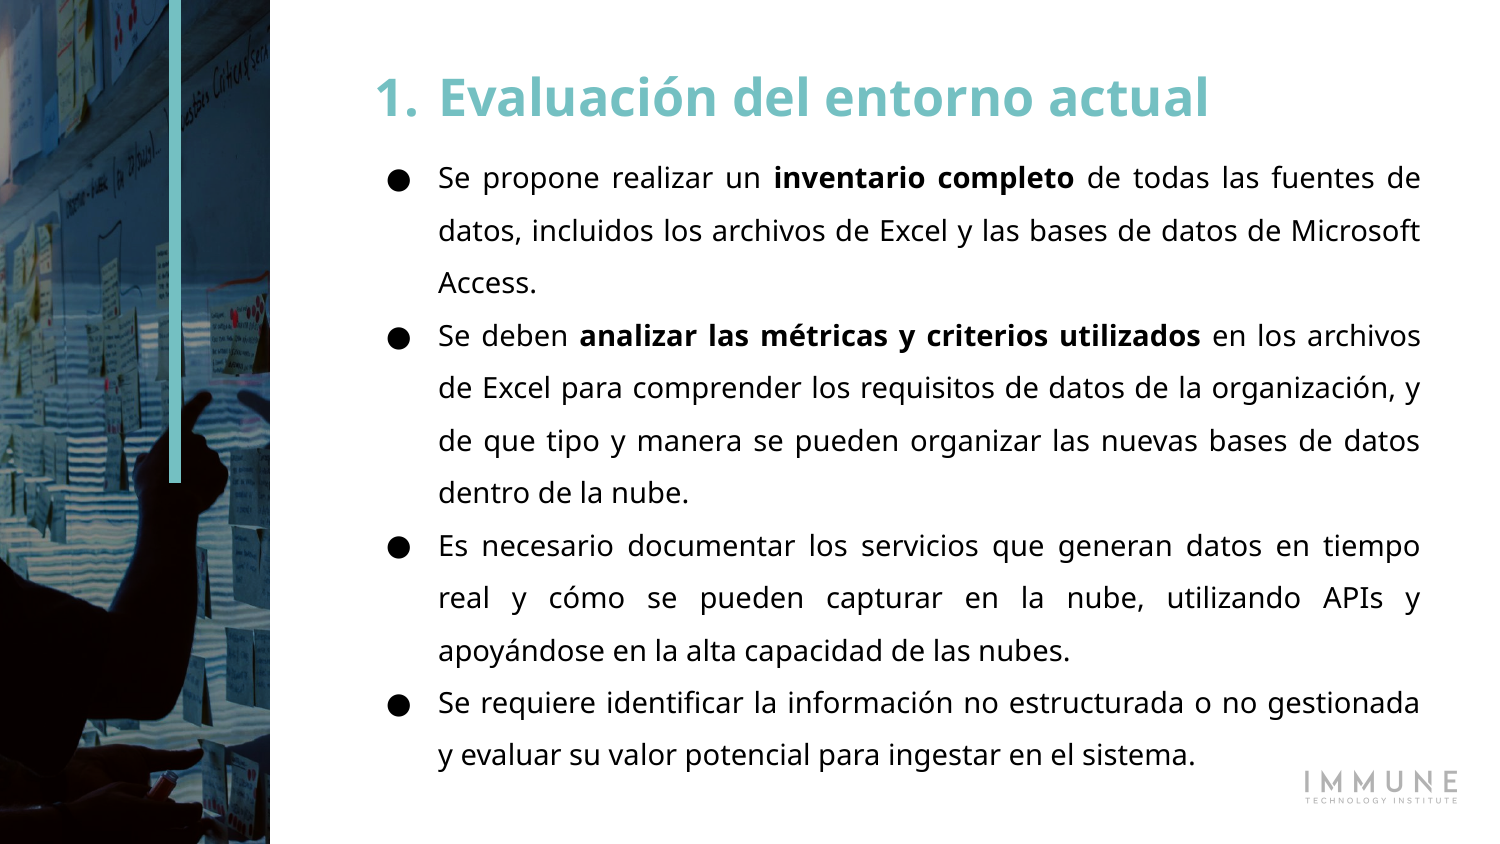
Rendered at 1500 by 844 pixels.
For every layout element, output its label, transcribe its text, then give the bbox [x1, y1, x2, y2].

picture [1289, 756, 1476, 819]
text_box Evaluación del entorno actual [348, 44, 1437, 134]
text_box Se propone realizar un inventario completo de todas las fuentes de datos, incluidos los archivos de Excel y las bases de datos de Microsoft Access. Se deben analizar las métricas y criterios utilizados en los archivos de Excel para comprender los requisitos de datos de la organización, y de que tipo y manera se pueden organizar las nuevas bases de datos dentro de la nube. Es necesario documentar los servicios que generan datos en tiempo real y cómo se pueden capturar en la nube, utilizando APIs y apoyándose en la alta capacidad de las nubes. Se requiere identificar la información no estructurada o no gestionada y evaluar su valor potencial para ingestar en el sistema. [348, 134, 1437, 775]
picture [0, 0, 271, 844]
